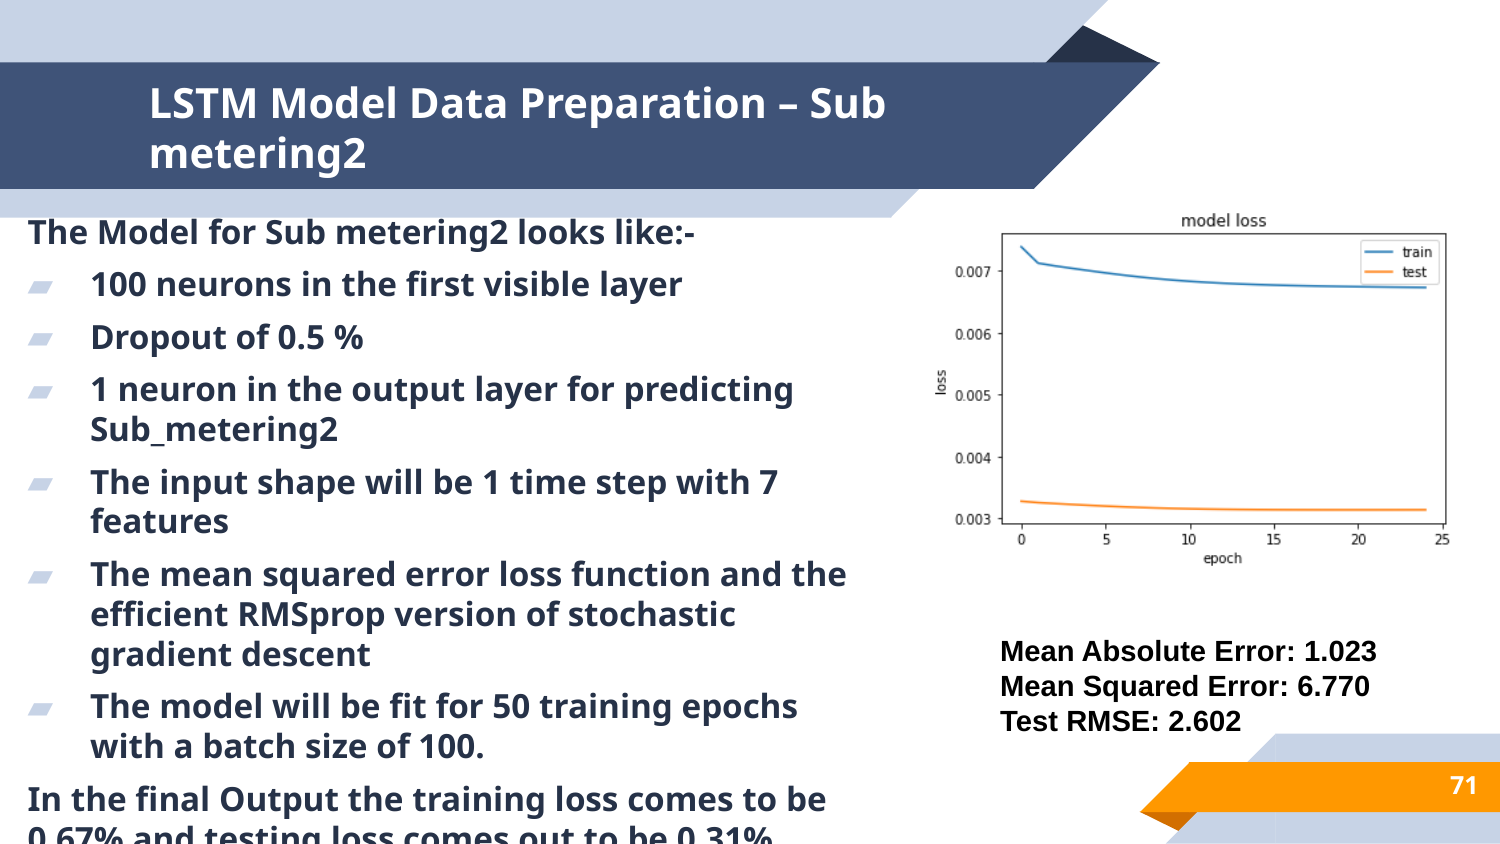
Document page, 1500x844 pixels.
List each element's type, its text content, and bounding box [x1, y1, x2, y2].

title LSTM Model Data Preparation – Sub metering2 [133, 64, 1099, 190]
text_box Mean Absolute Error: 1.023 Mean Squared Error: 6.770 Test RMSE: 2.602 [985, 624, 1401, 745]
picture [926, 204, 1461, 574]
slide_number 71 [1249, 760, 1494, 813]
list The Model for Sub metering2 looks like:- 100 neurons in the first visible layer Dropout of 0.5 % 1 neuron in the output layer for predicting Sub_metering2 The input shape will be 1 time step with 7 features The mean squared error loss function and the efficient RMSprop version of stochastic gradient descent The model will be fit for 50 training epochs with a batch size of 100. In the final Output the training loss comes to be 0.67% and testing loss comes out to be 0.31% [0, 214, 882, 844]
